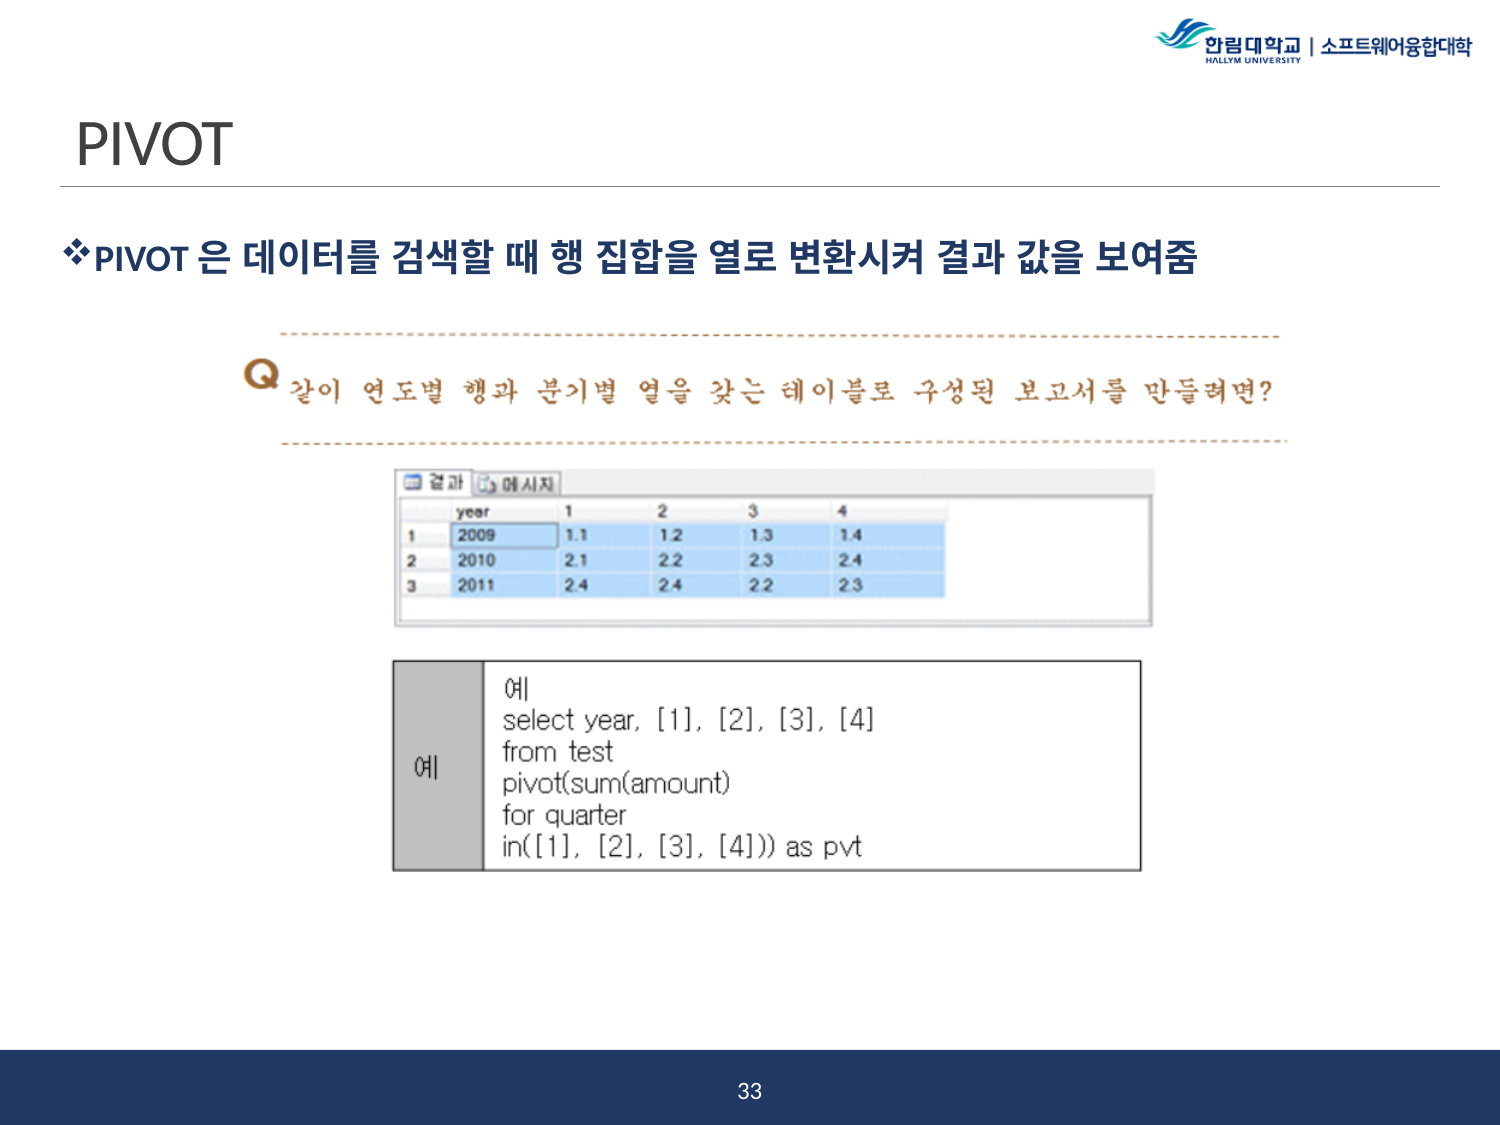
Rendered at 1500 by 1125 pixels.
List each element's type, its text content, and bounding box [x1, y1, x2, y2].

list PIVOT은 데이터를 검색할 때 행 집합을 열로 변환시켜 결과 값을 보여줌 [60, 204, 1440, 982]
title PIVOT [60, 62, 1440, 187]
picture [212, 312, 1311, 891]
picture [1148, 7, 1483, 76]
slide_number 32 [669, 1059, 831, 1120]
